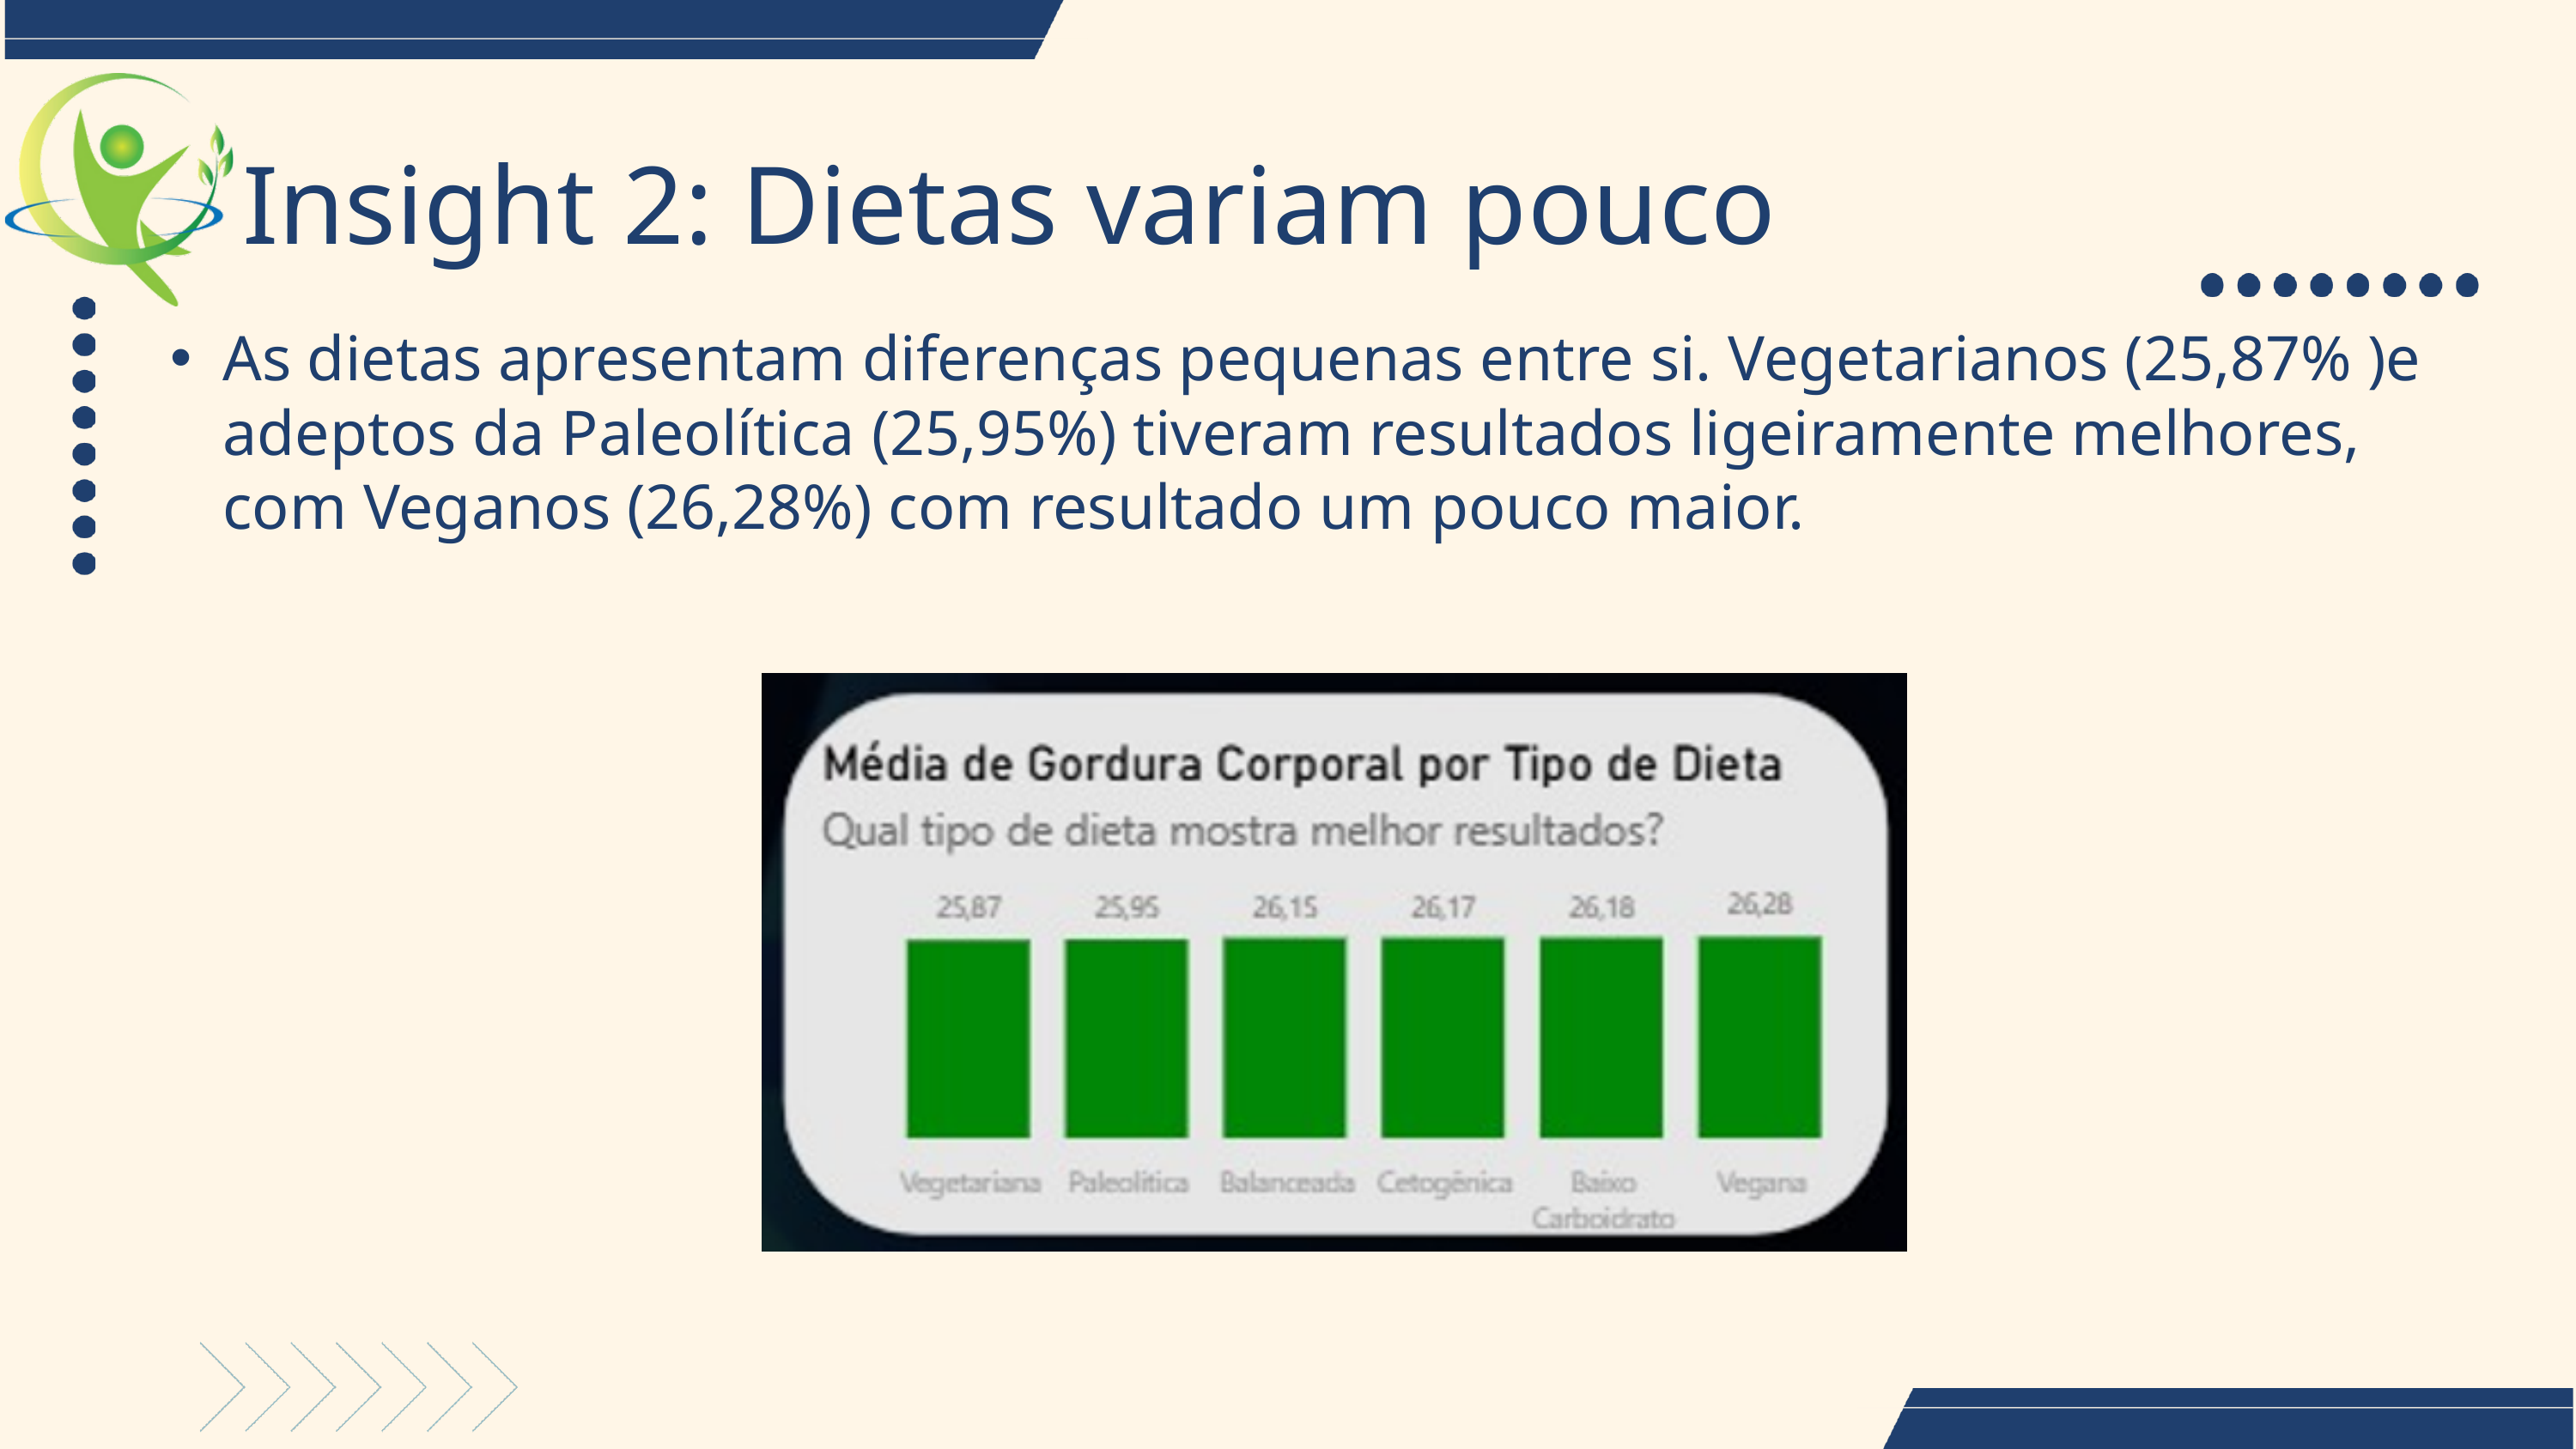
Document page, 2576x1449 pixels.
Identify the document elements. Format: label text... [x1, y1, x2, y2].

text_box As dietas apresentam diferenças pequenas entre si. Vegetarianos (25,87% )e adeptos da Paleolítica (25,95%) tiveram resultados ligeiramente melhores, com Veganos (26,28%) com resultado um pouco maior. [118, 319, 2481, 615]
text_box Insight 2: Dietas variam pouco [242, 136, 2387, 266]
text_box [2198, 273, 2481, 297]
text_box [72, 306, 96, 575]
text_box [1854, 1388, 2576, 1449]
text_box [199, 1342, 522, 1437]
text_box [4, 73, 234, 306]
picture [762, 673, 1908, 1252]
text_box [0, 0, 1094, 59]
